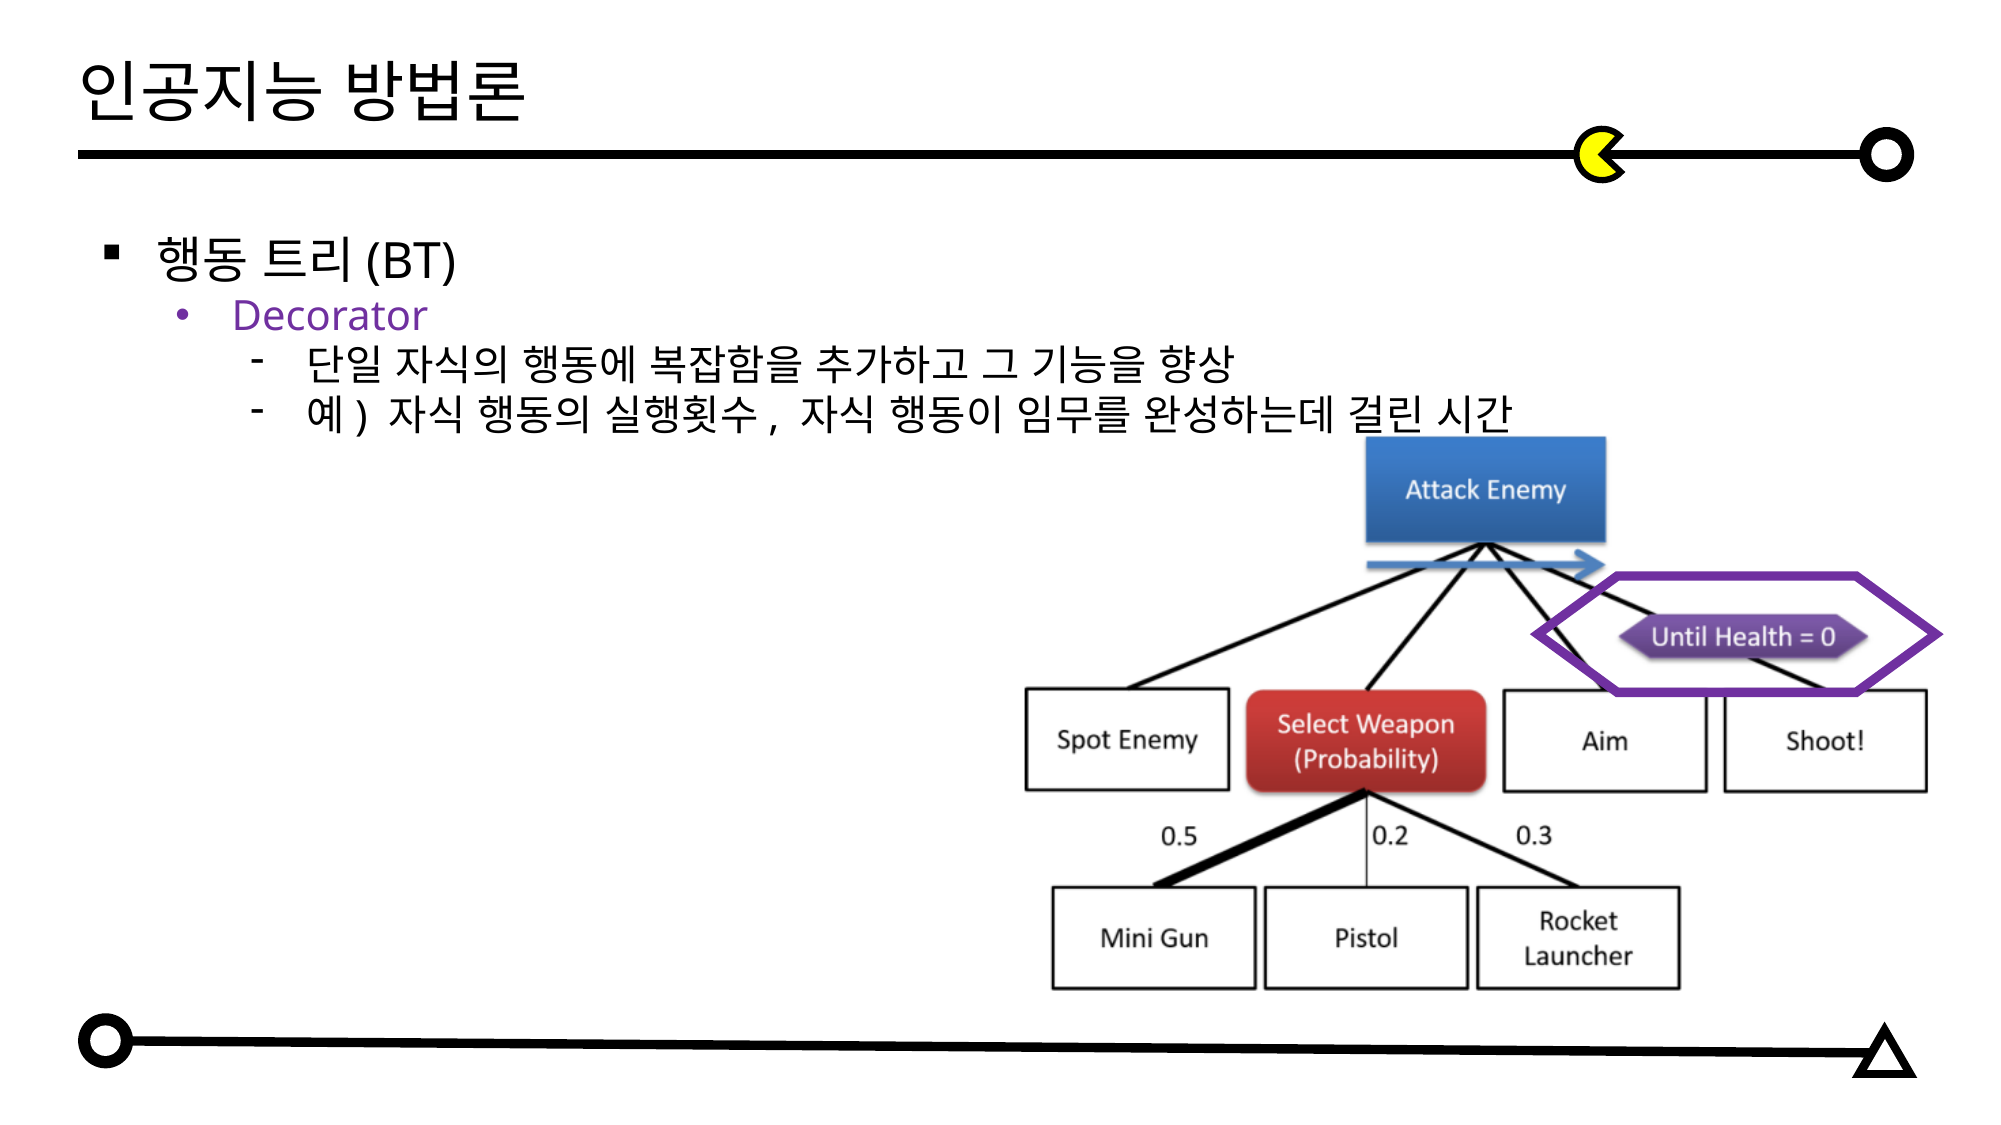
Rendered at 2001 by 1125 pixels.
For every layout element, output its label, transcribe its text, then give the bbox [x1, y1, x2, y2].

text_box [78, 1013, 134, 1069]
text_box [1575, 127, 1622, 154]
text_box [1851, 1021, 1918, 1078]
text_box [1859, 126, 1915, 183]
text_box [1575, 155, 1623, 182]
text_box 인공지능 방법론 [64, 42, 1202, 138]
picture [999, 434, 1958, 999]
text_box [134, 1040, 1851, 1053]
text_box 행동 트리(BT) Decorator 단일 자식의 행동에 복잡함을 추가하고 그 기능을 향상 예) 자식 행동의 실행횟수, 자식 행동이 임무를 완성하는데 걸린 시간 [85, 221, 1817, 447]
